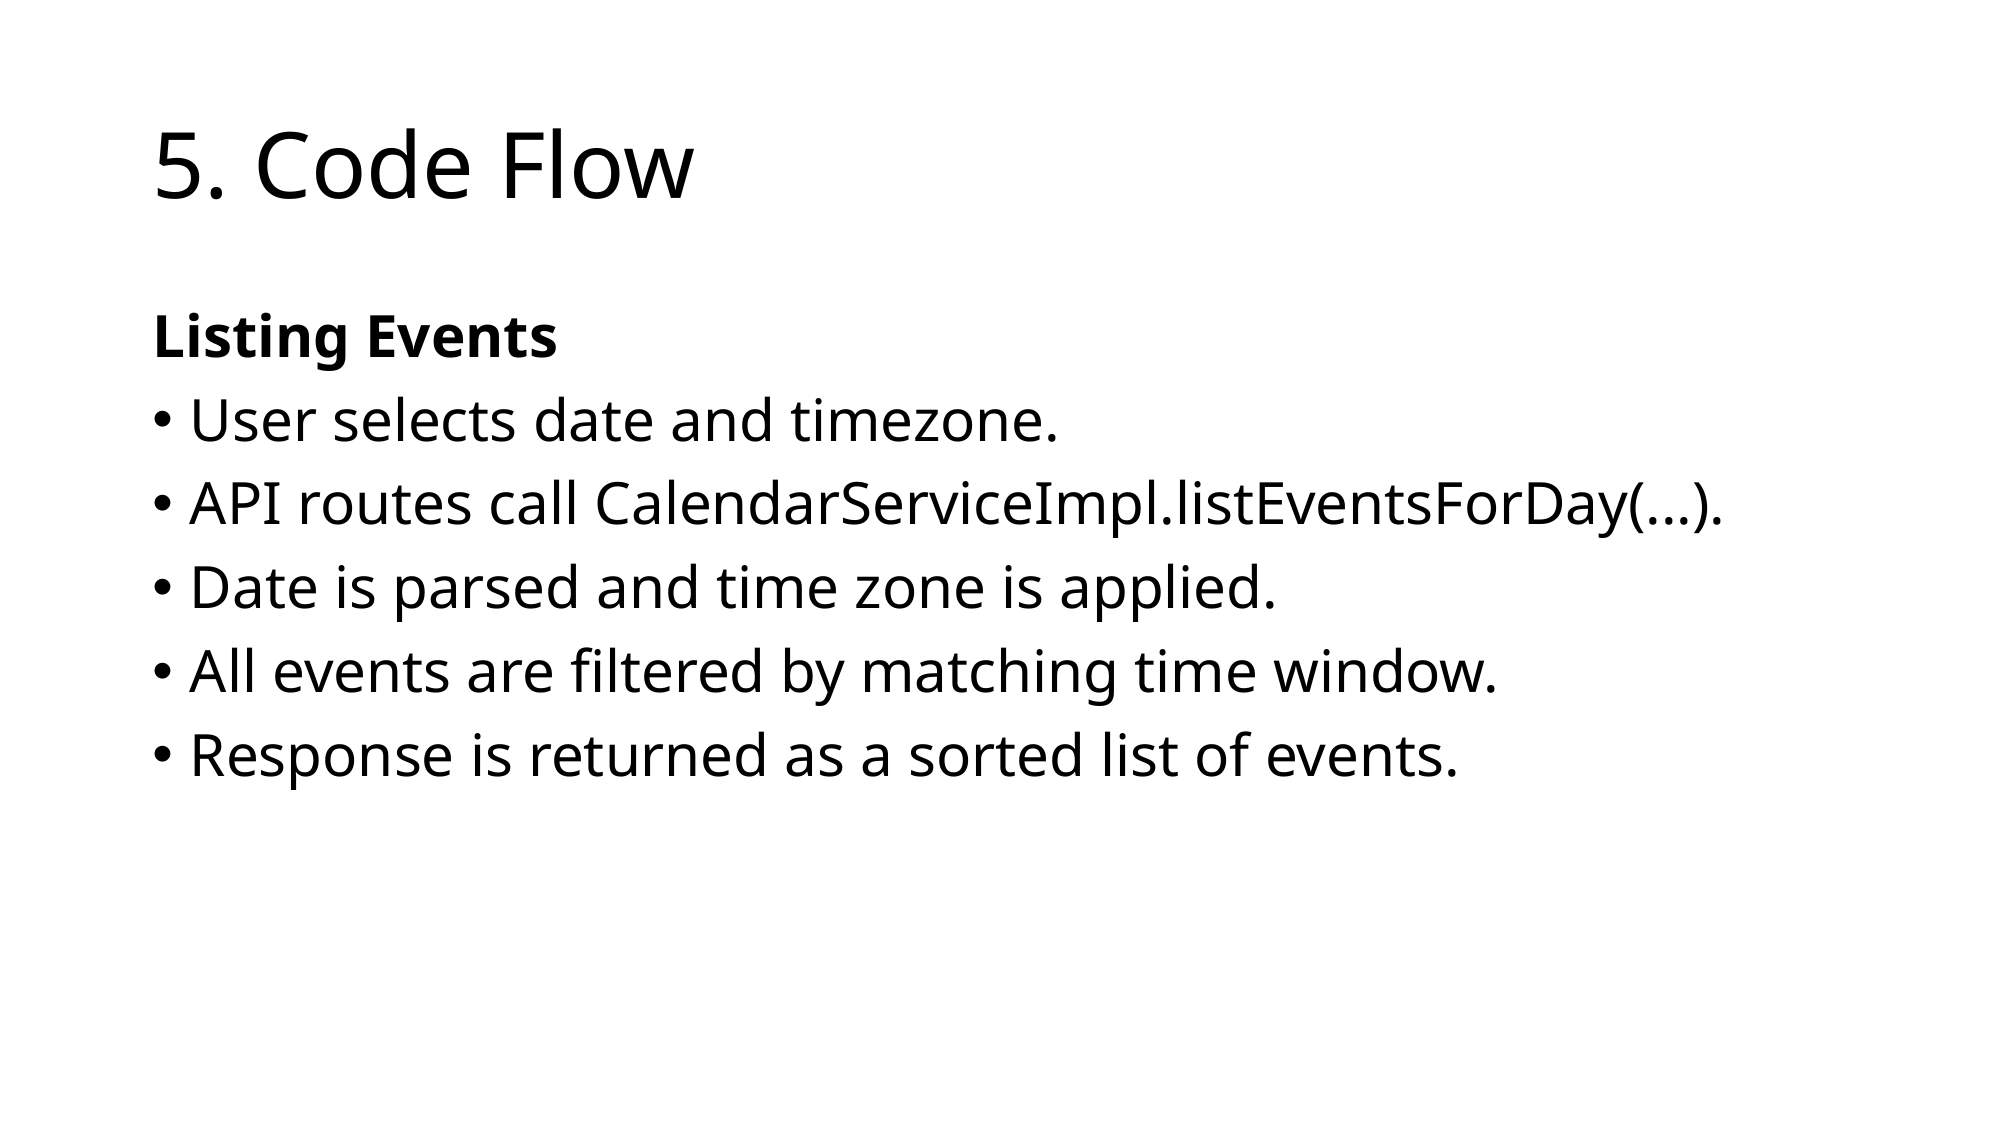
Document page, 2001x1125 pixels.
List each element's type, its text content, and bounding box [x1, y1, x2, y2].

list Listing Events User selects date and timezone. API routes call CalendarServiceImpl.listEventsForDay(...). Date is parsed and time zone is applied. All events are filtered by matching time window. Response is returned as a sorted list of events. [137, 299, 1863, 1014]
title 5. Code Flow [137, 59, 1863, 278]
